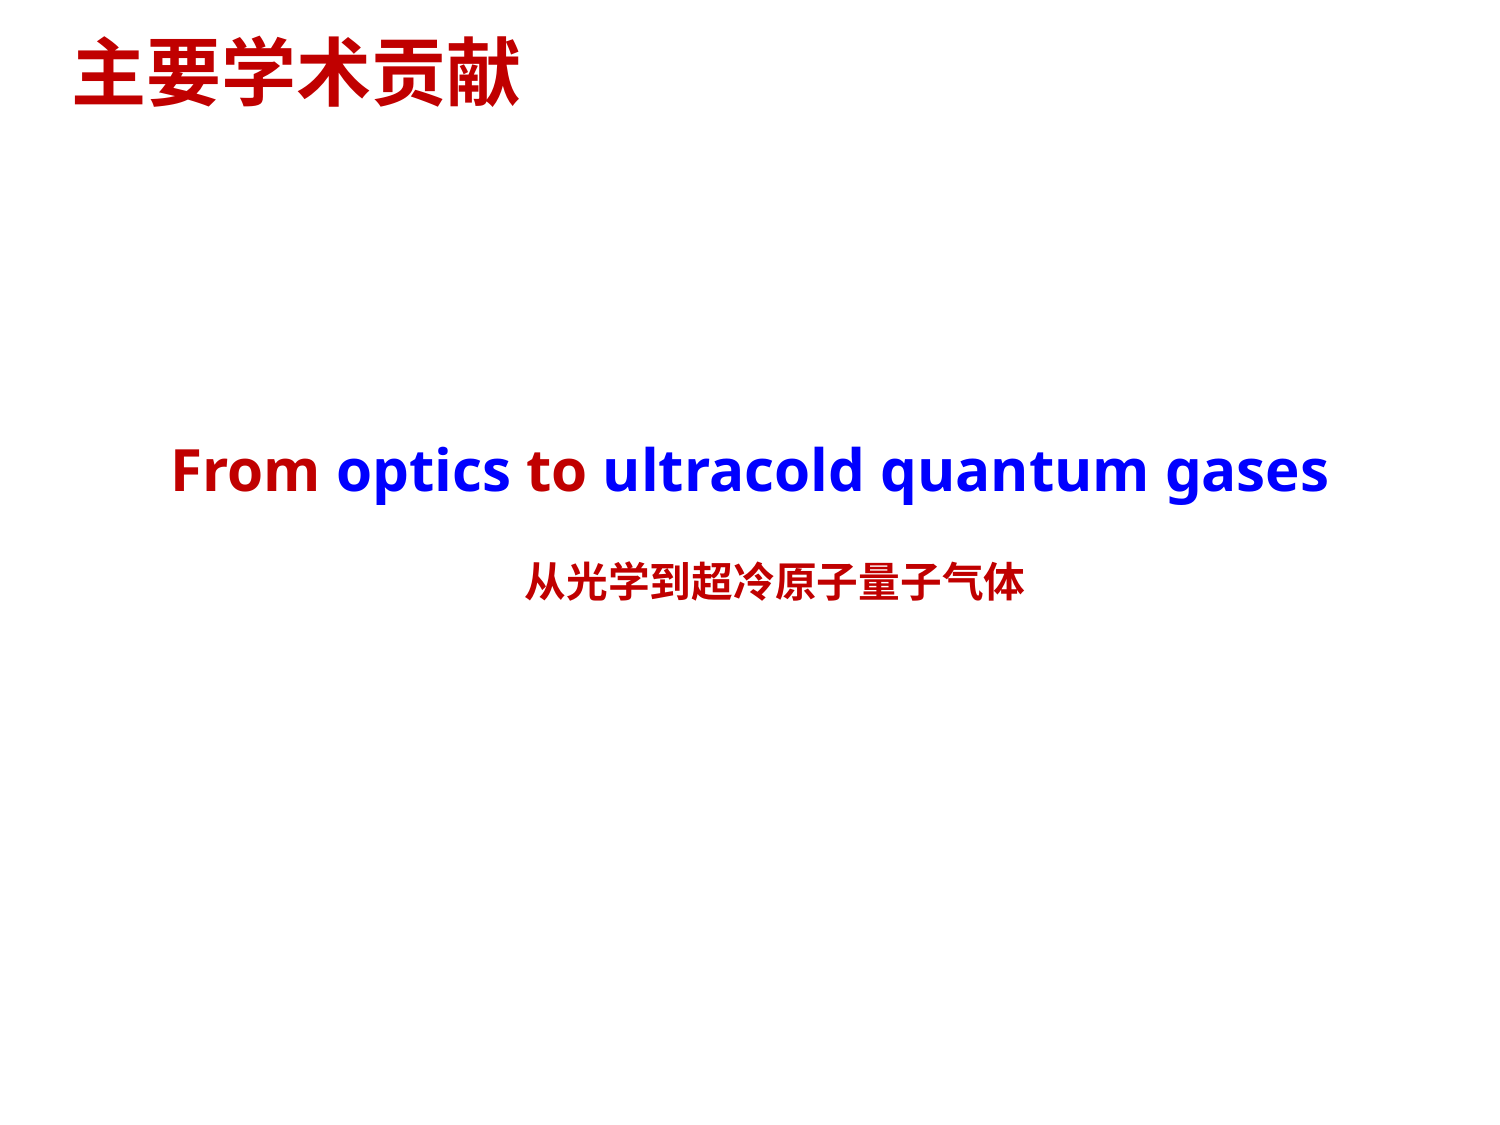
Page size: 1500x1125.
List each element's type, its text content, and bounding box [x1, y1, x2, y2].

text_box 从光学到超冷原子量子气体 [509, 548, 1041, 613]
text_box From optics to ultracold quantum gases [0, 425, 1500, 510]
text_box 主要学术贡献 [57, 18, 537, 123]
